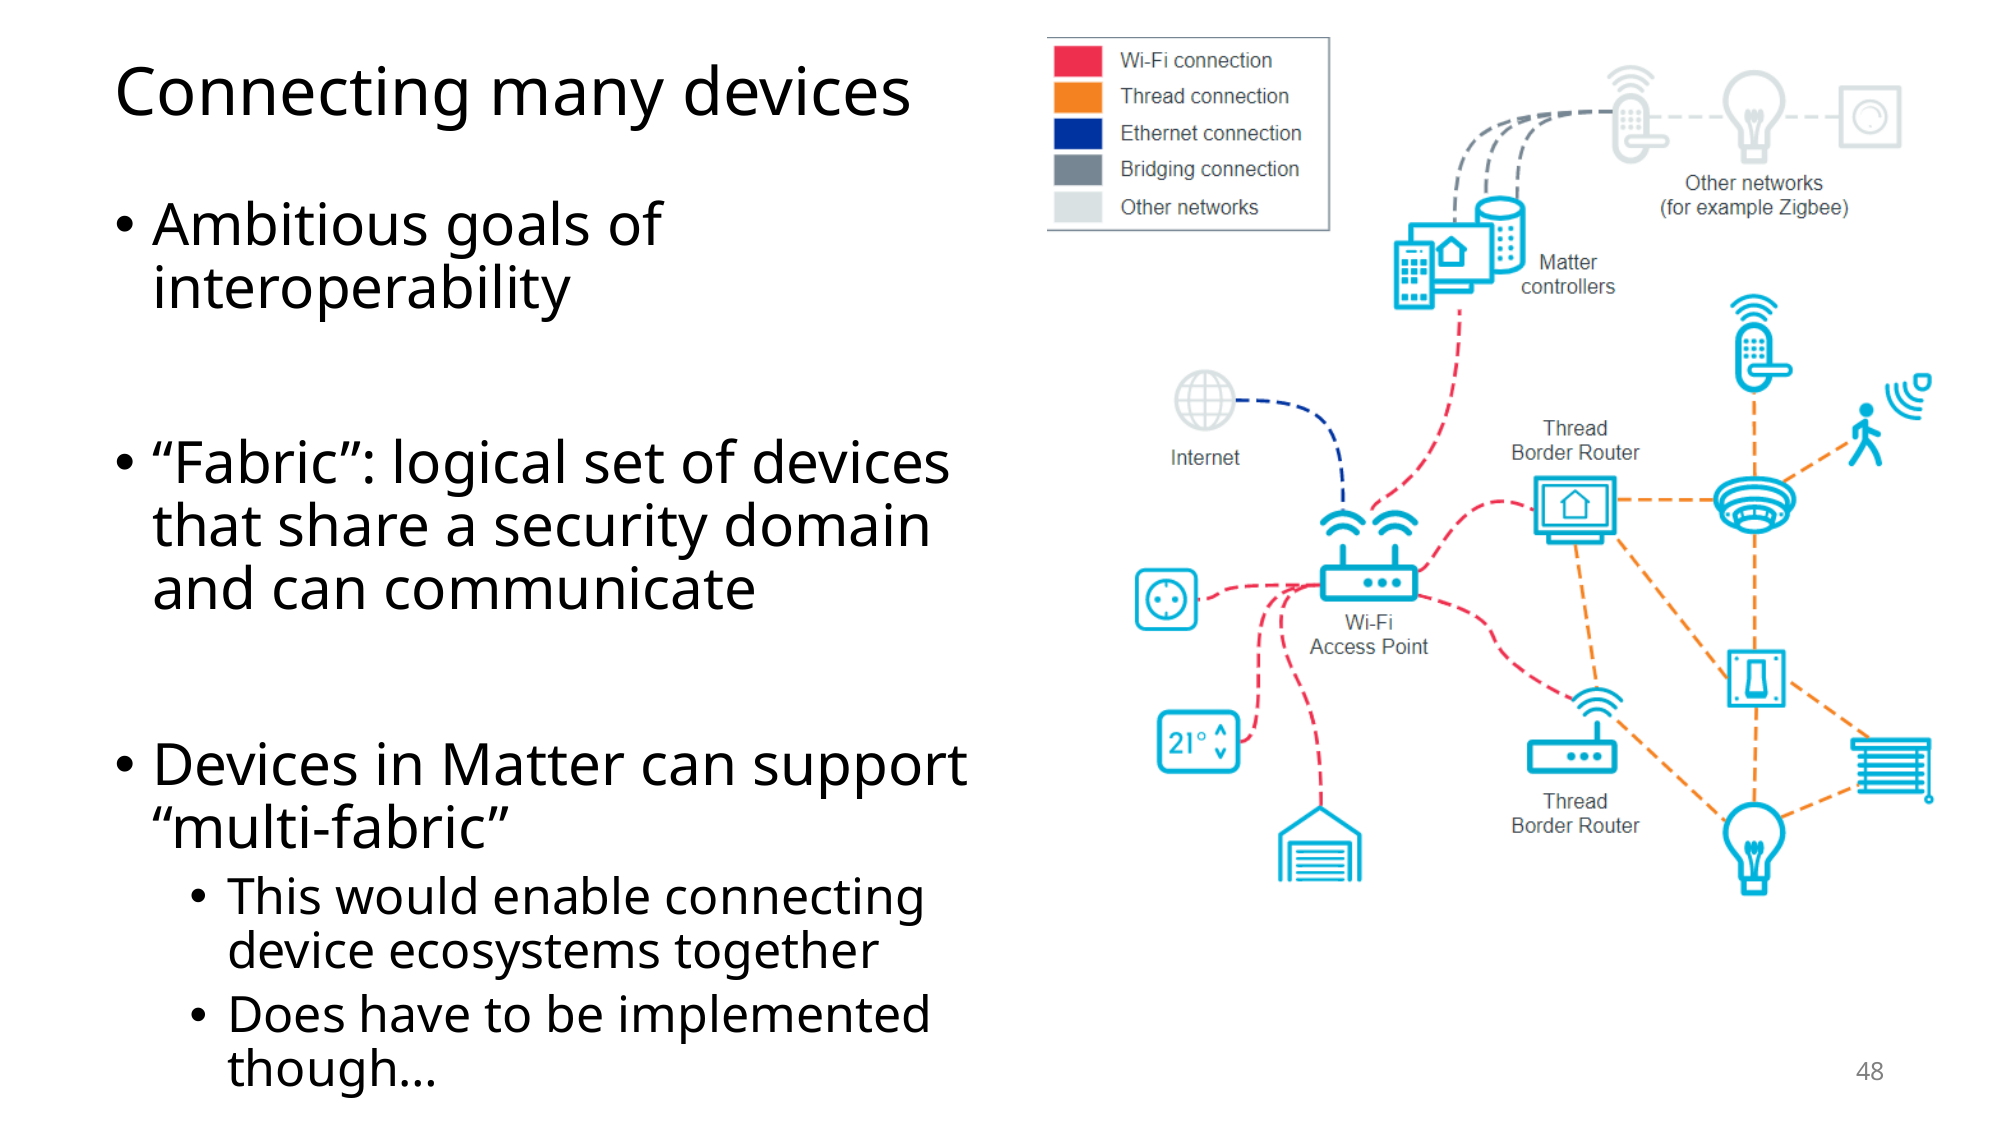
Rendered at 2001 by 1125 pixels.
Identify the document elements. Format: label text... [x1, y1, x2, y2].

slide_number 48 [1749, 1042, 1900, 1103]
list Ambitious goals of interoperability “Fabric”: logical set of devices that share a security domain and can communicate Devices in Matter can support “multi-fabric” This would enable connecting device ecosystems together Does have to be implemented though… [99, 187, 1048, 1013]
title Connecting many devices [99, 37, 1047, 150]
picture [1047, 37, 1955, 916]
